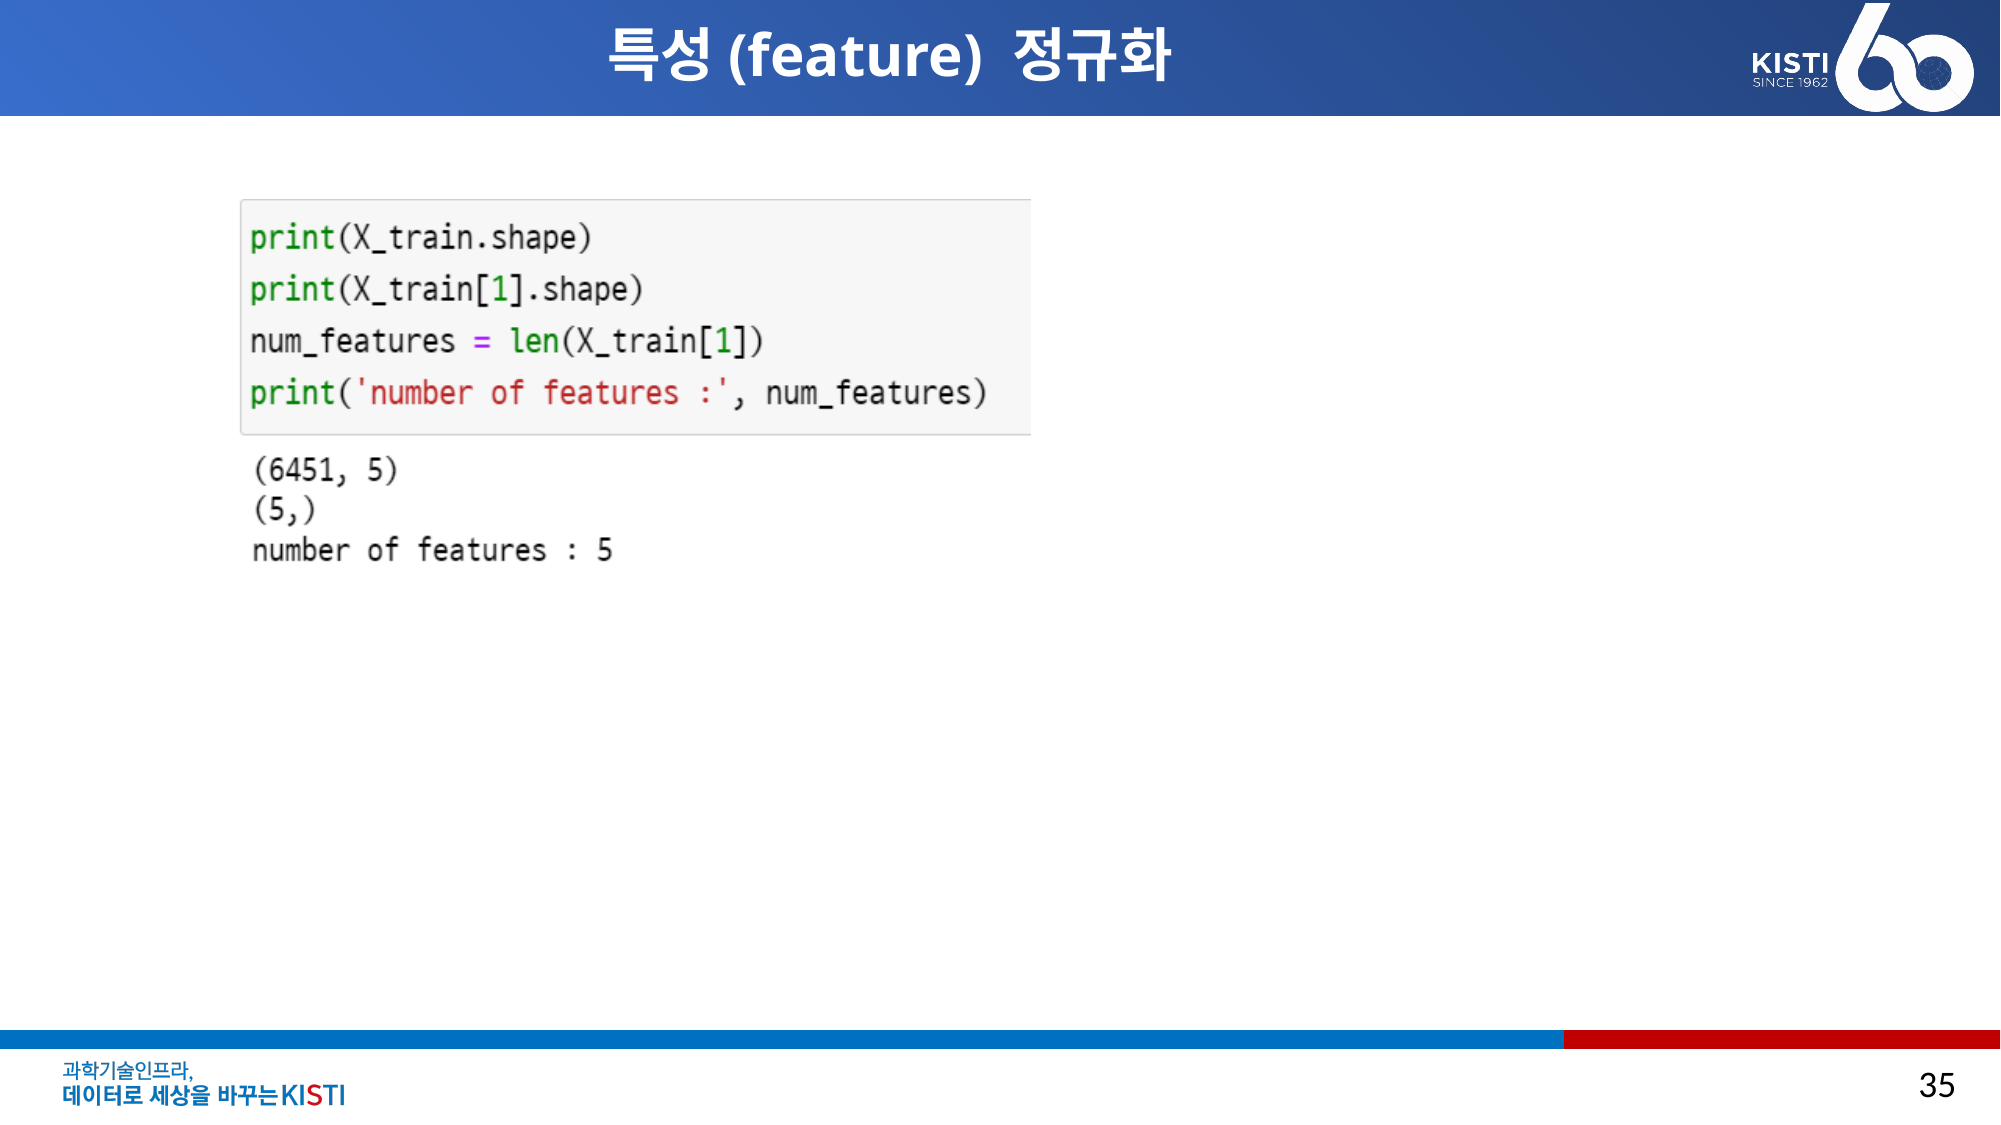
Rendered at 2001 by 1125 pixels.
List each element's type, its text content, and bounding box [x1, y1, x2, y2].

picture [1753, 3, 1974, 112]
slide_number 35 [1594, 1053, 1971, 1113]
title 특성(feature) 정규화 [53, 1, 1728, 114]
picture [233, 199, 1031, 613]
picture [63, 1061, 344, 1106]
